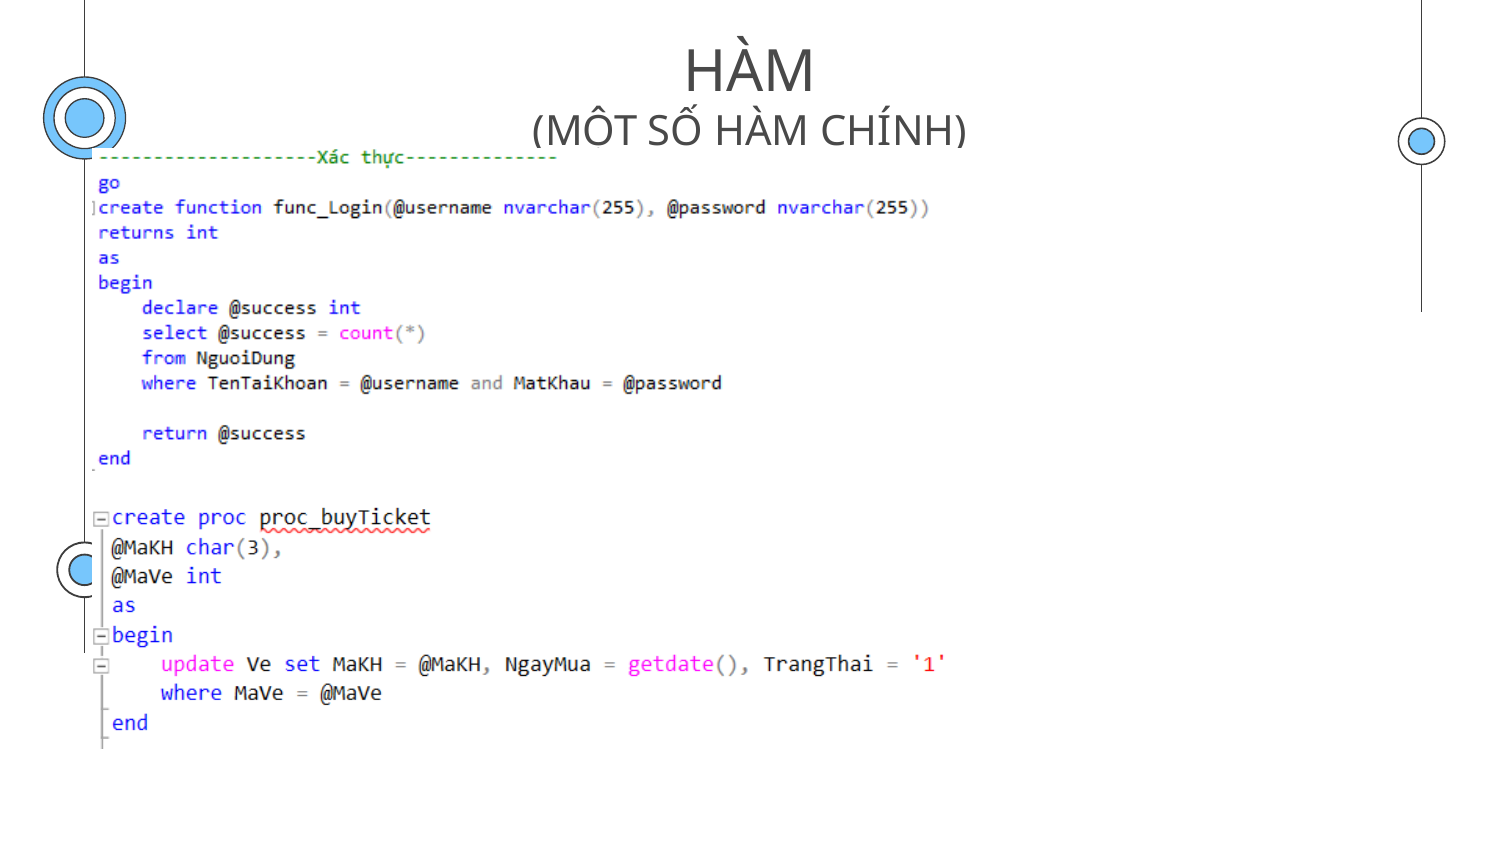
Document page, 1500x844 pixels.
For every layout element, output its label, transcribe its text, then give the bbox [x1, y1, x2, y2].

picture [91, 148, 990, 471]
picture [91, 503, 1043, 749]
title HÀM (MỘT SỐ HÀM CHÍNH) [292, 18, 1208, 179]
